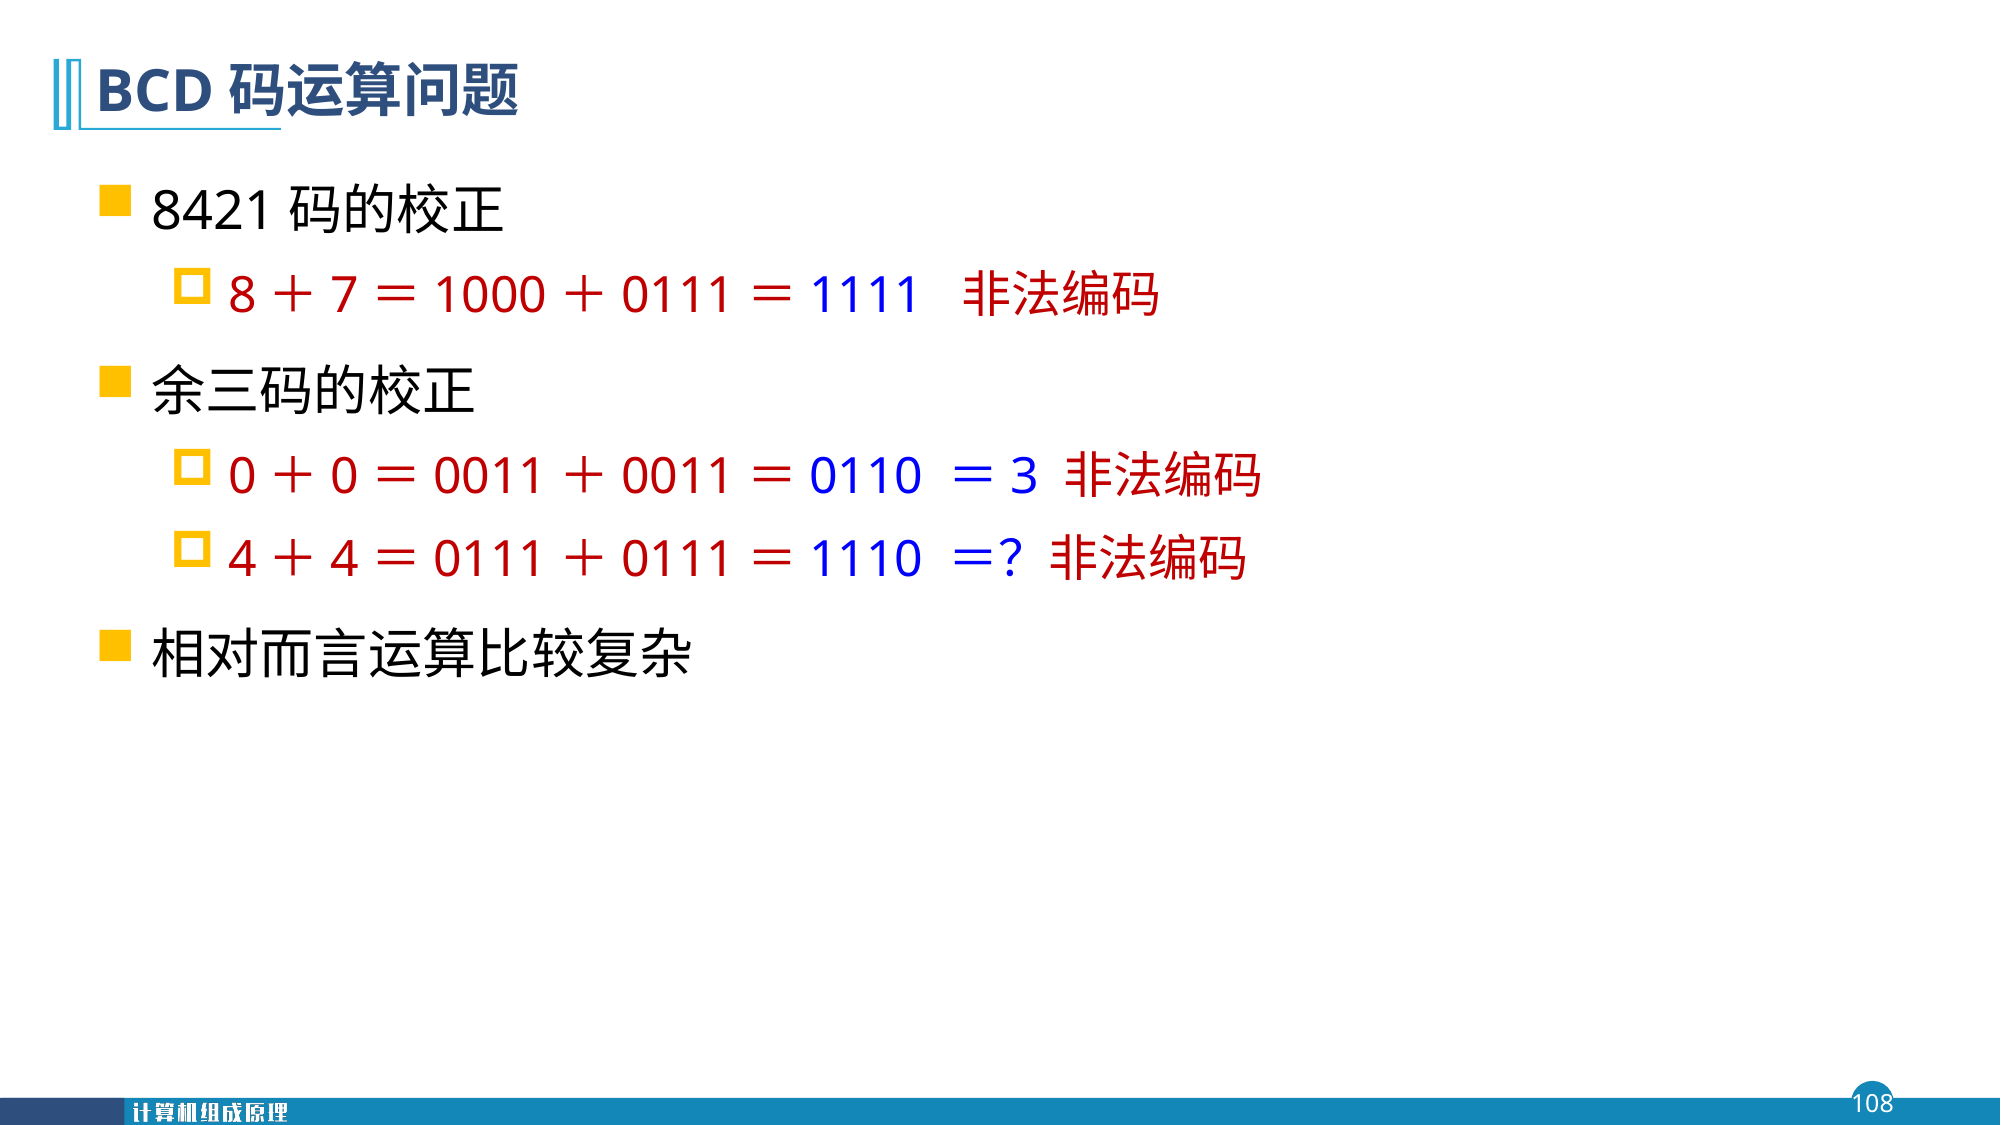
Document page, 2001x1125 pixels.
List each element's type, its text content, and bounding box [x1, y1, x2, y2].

title BCD码运算问题 [80, 42, 1805, 144]
list 8421码的校正 8＋7＝1000＋0111＝1111 非法编码 余三码的校正 0＋0＝0011＋0011＝0110 ＝3 非法编码 4＋4＝0111＋0111＝1110 ＝？非法编码 相对而言运算比较复杂 [80, 154, 1805, 1080]
